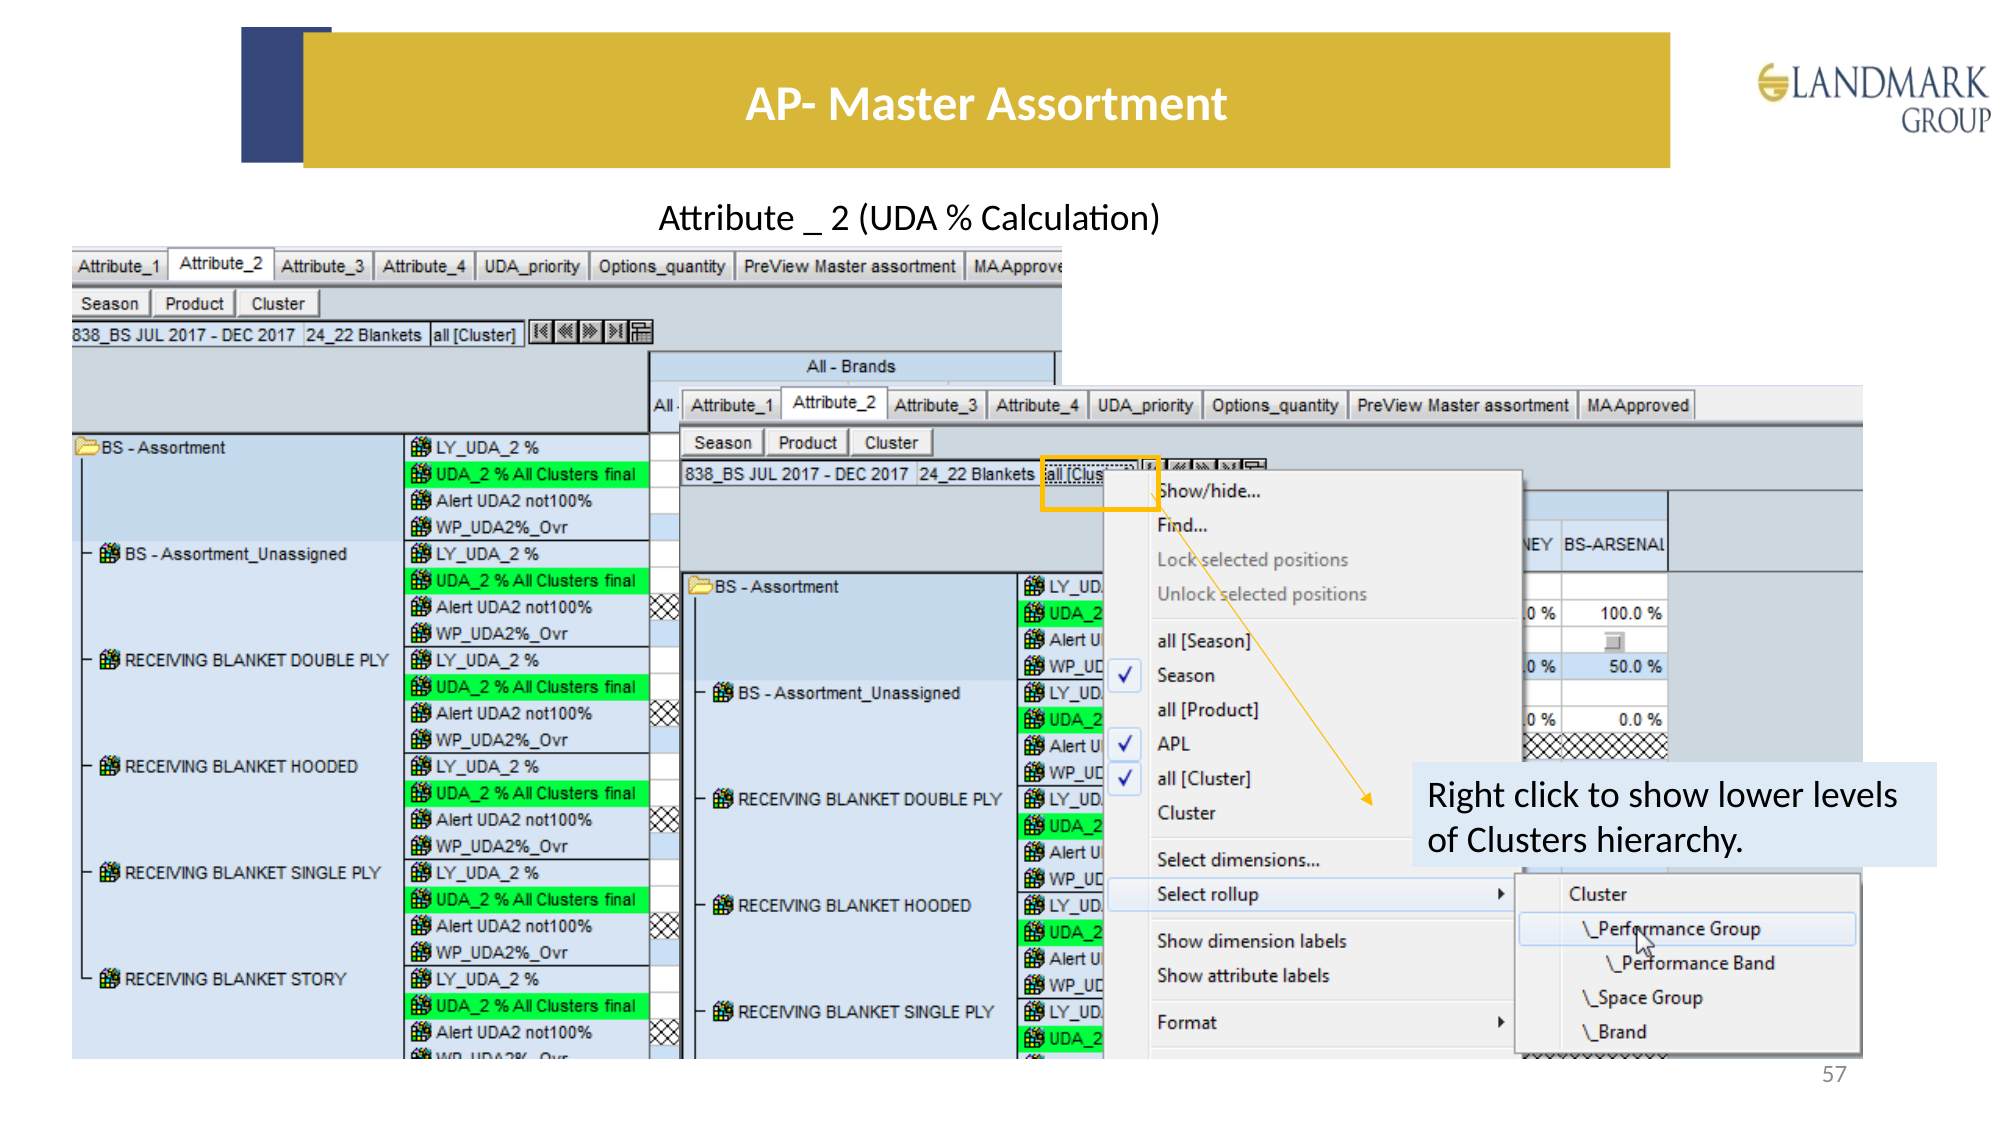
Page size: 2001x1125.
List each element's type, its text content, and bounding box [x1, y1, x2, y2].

slide_number 57 [1412, 1060, 1863, 1103]
text_box Right click to show lower levels of Clusters hierarchy. [1863, 762, 1937, 867]
text_box Attribute _ 2 (UDA % Calculation) [643, 185, 1581, 246]
picture [1749, 49, 2000, 142]
picture [72, 246, 1863, 1060]
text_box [241, 27, 1671, 168]
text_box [1151, 493, 1373, 806]
